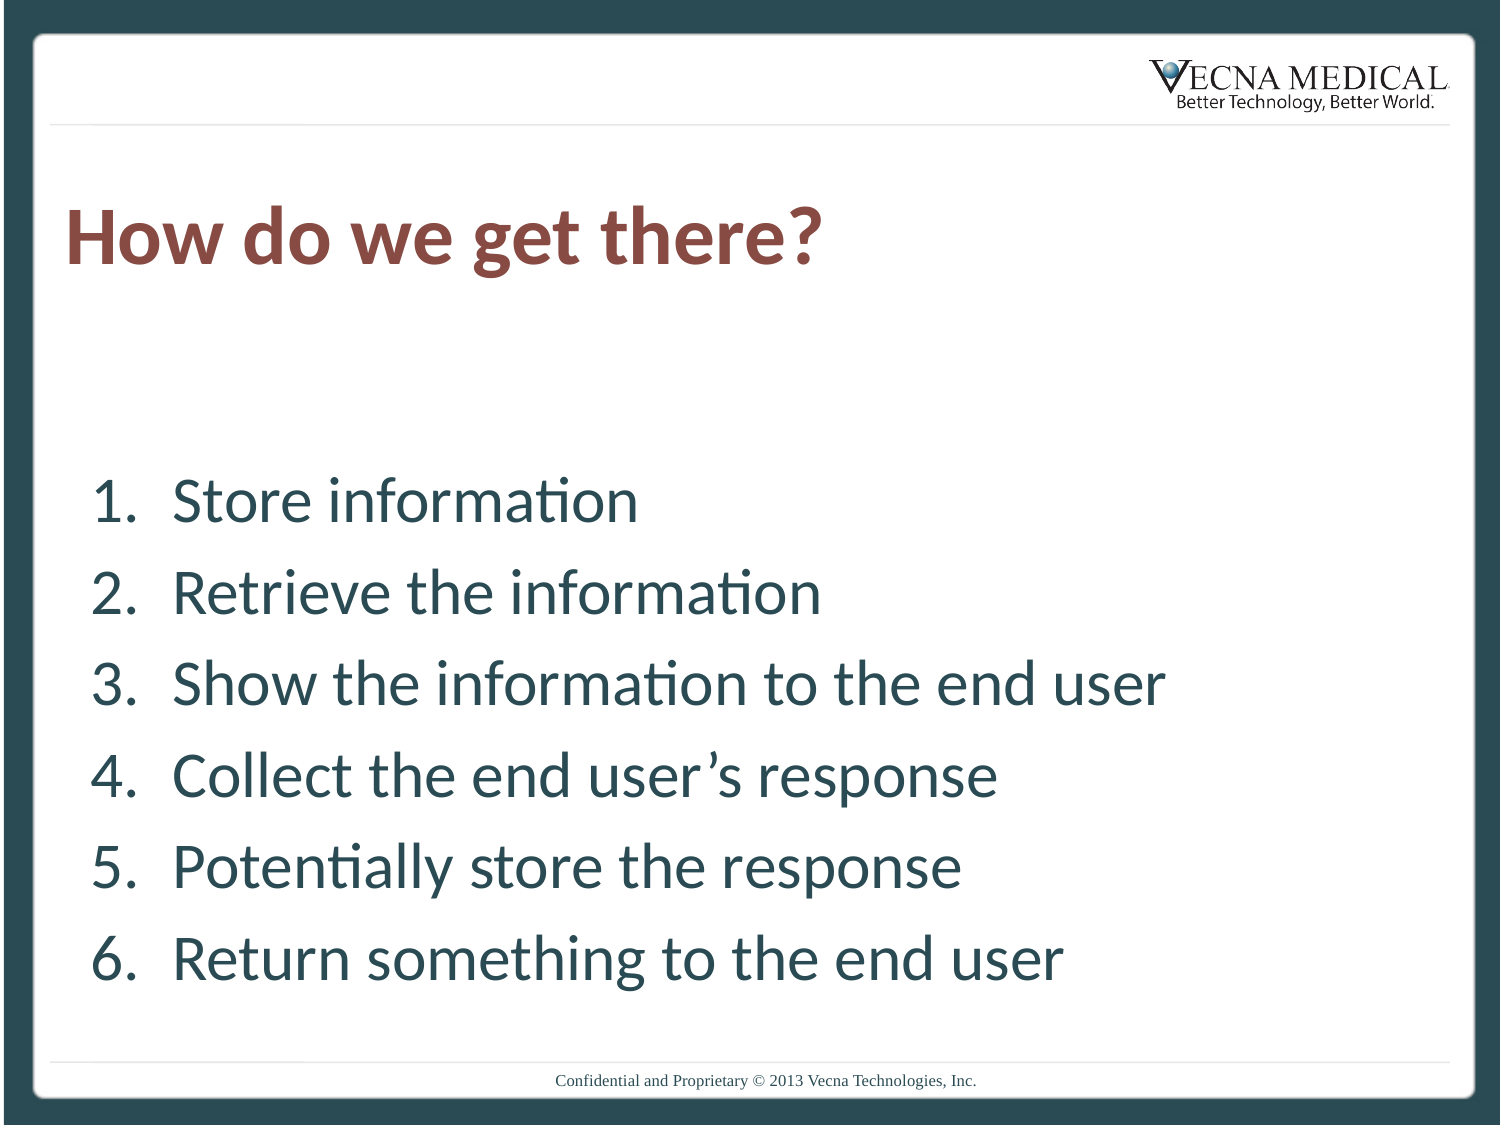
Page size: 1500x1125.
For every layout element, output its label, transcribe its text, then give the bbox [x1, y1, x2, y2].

picture [3, 0, 1500, 1125]
list Store information Retrieve the information Show the information to the end user Collect the end user’s response Potentially store the response Return something to the end user [75, 450, 1425, 1005]
title How do we get there? [50, 137, 1400, 325]
